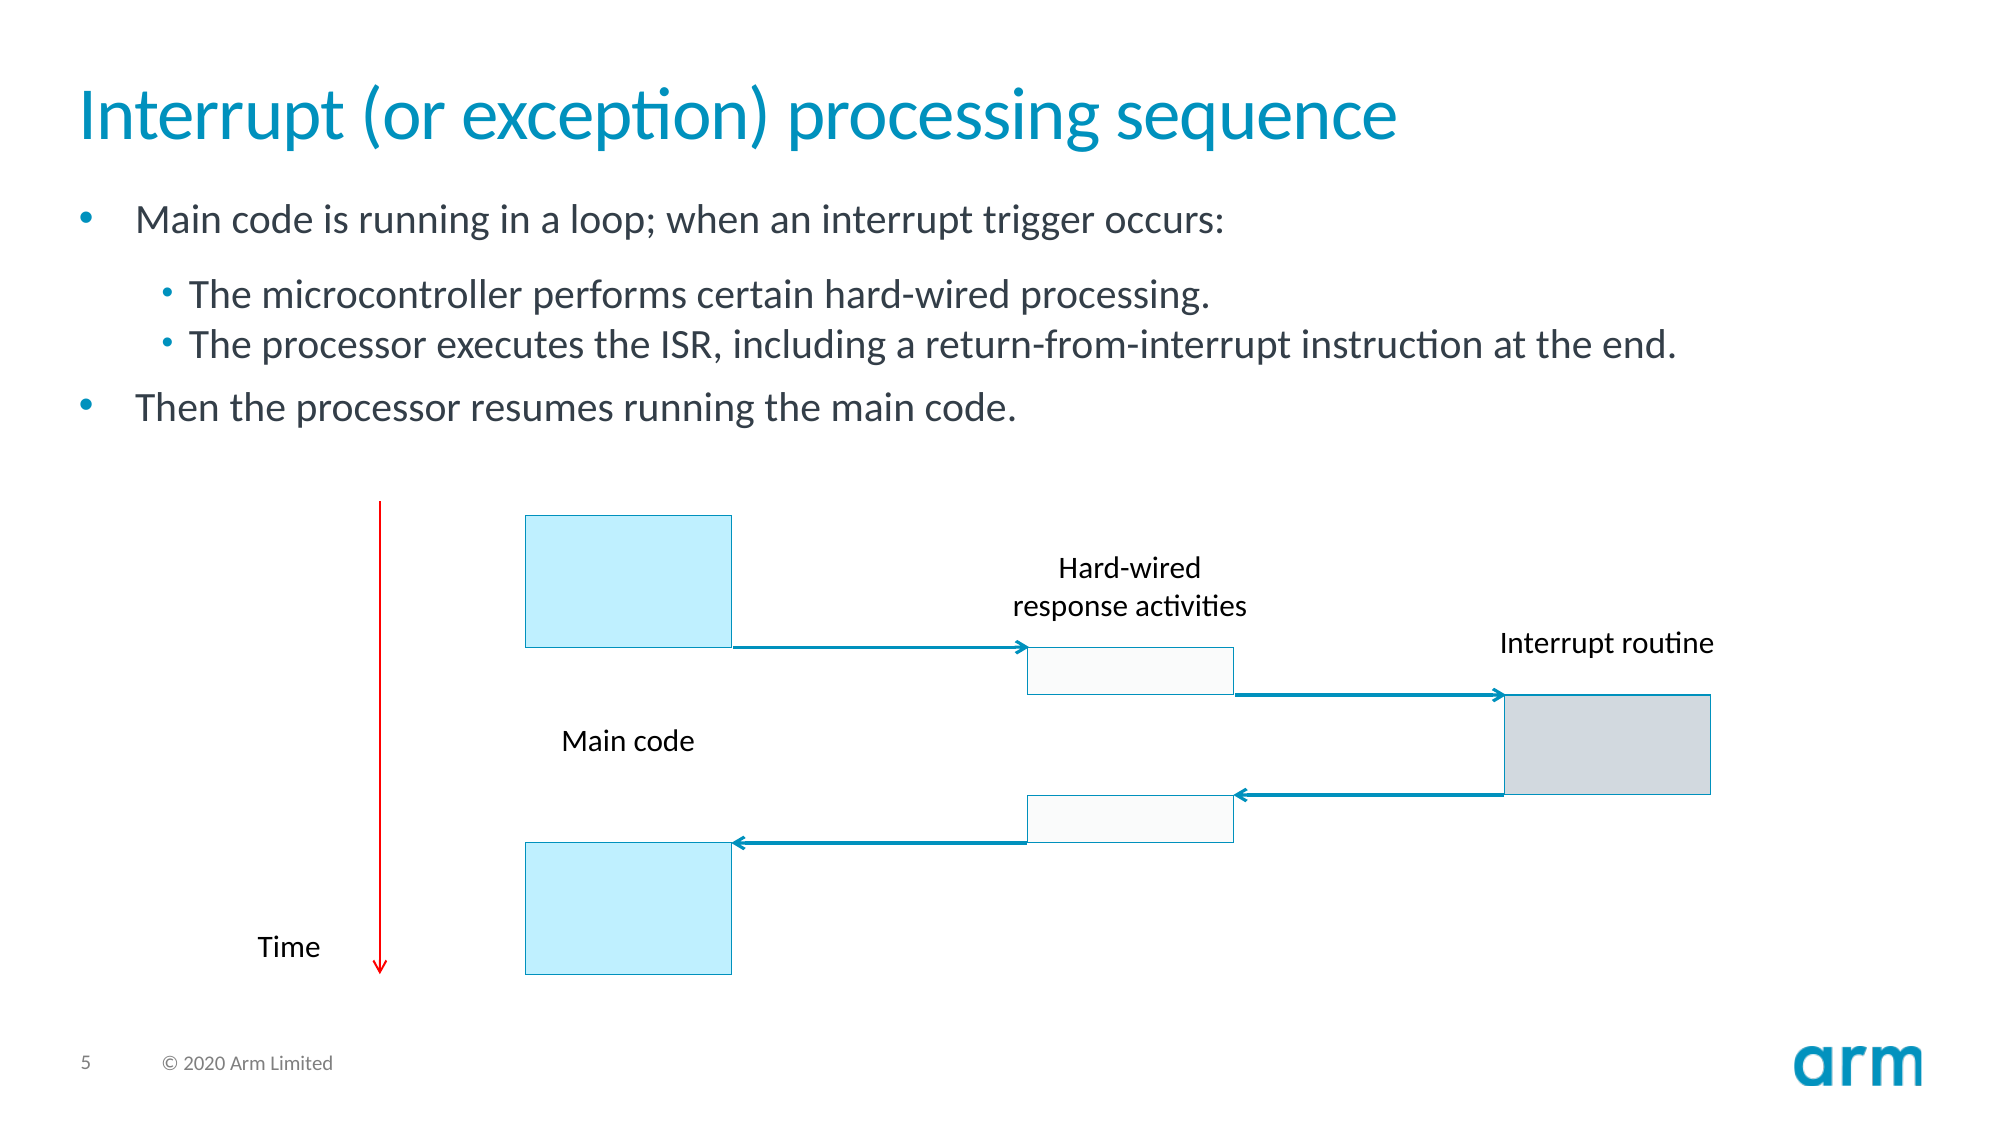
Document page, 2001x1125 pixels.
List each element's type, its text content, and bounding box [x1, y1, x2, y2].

title Interrupt (or exception) processing sequence [78, 78, 1922, 186]
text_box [248, 501, 1752, 975]
list Main code is running in a loop; when an interrupt trigger occurs: The microcontroller performs certain hard-wired processing. The processor executes the ISR, including a return-from-interrupt instruction at the end. Then the processor resumes running the main code. [78, 192, 1922, 863]
